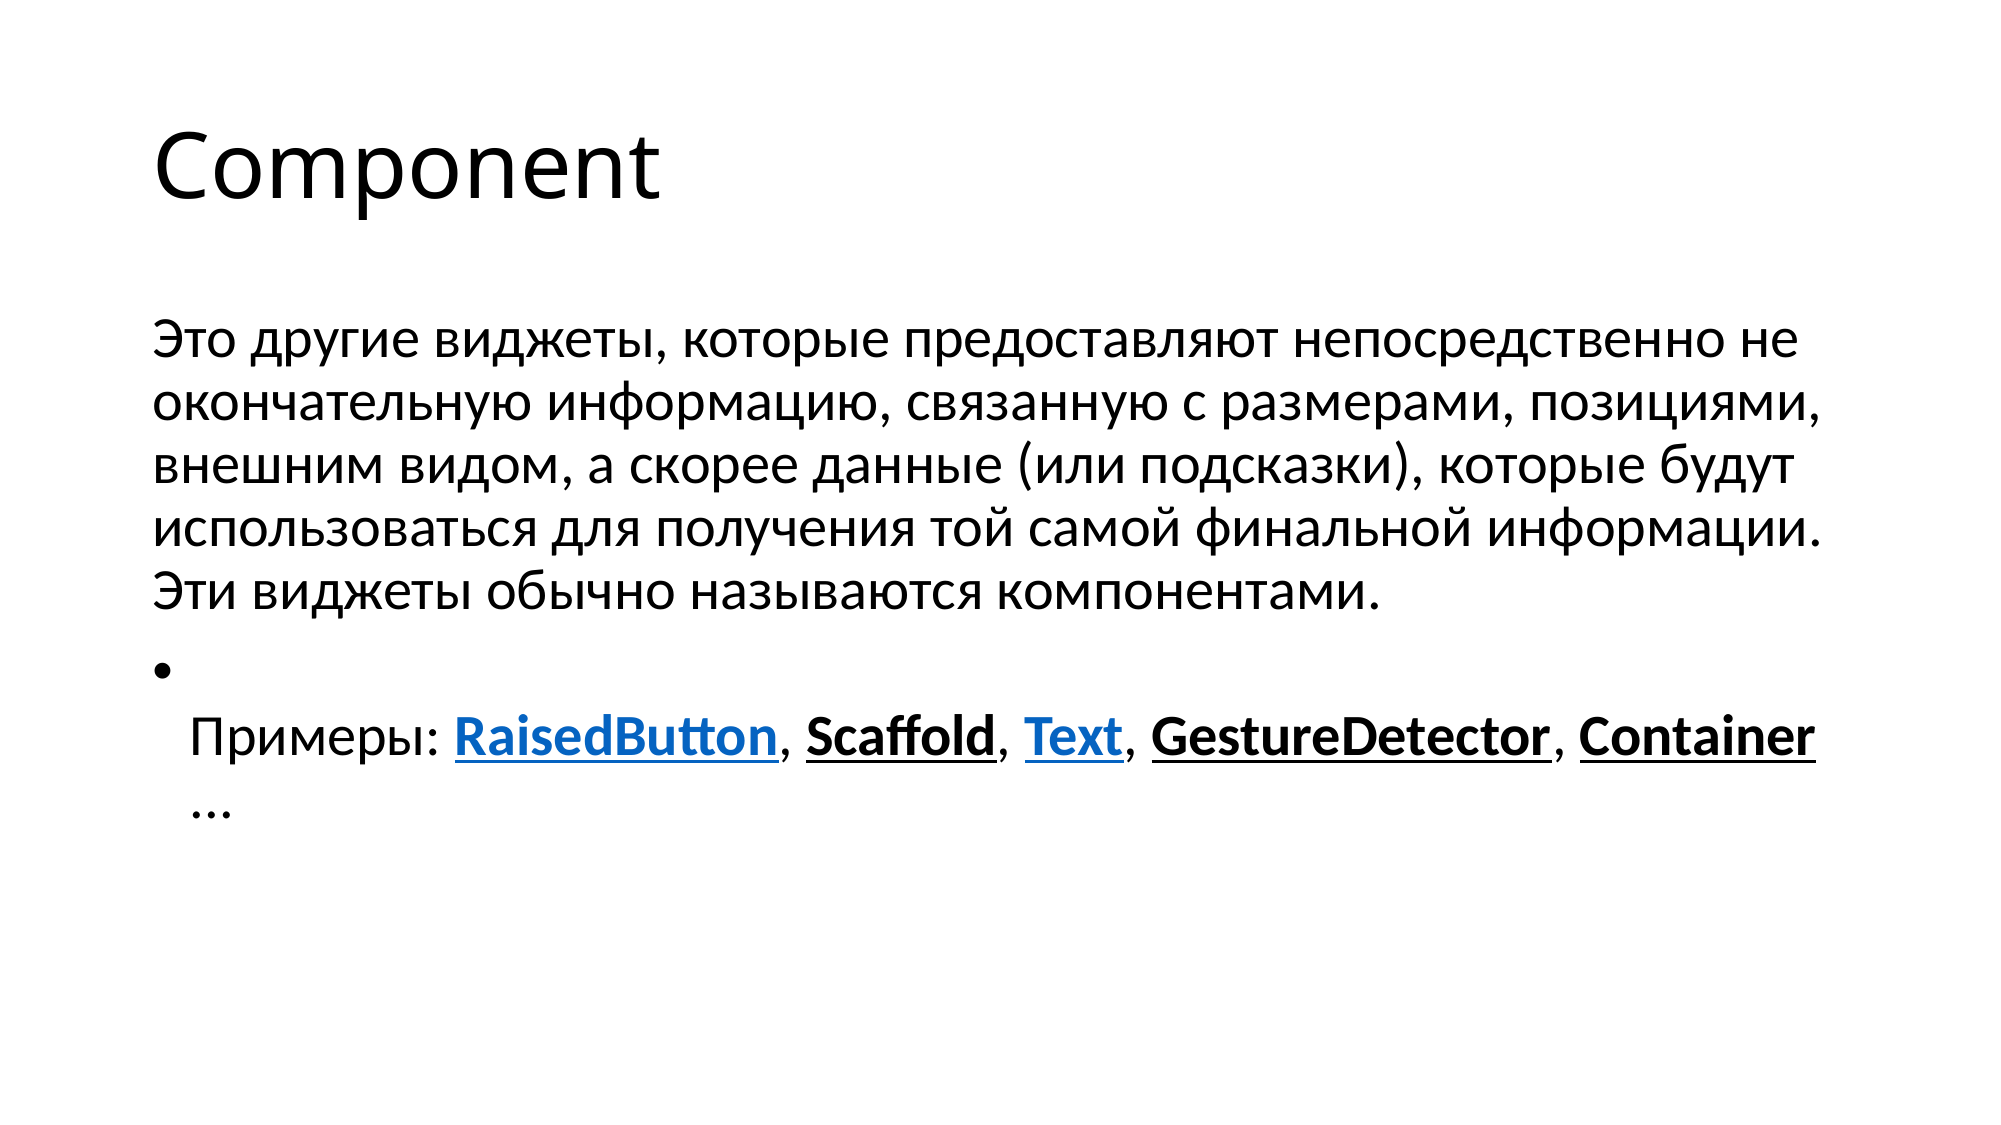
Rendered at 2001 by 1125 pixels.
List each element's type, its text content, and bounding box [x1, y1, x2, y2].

title Component [137, 59, 1863, 278]
list Это другие виджеты, которые предоставляют непосредственно не окончательную информацию, связанную с размерами, позициями, внешним видом, а скорее данные (или подсказки), которые будут использоваться для получения той самой финальной информации. Эти виджеты обычно называются компонентами. Примеры: RaisedButton, Scaffold, Text, GestureDetector, Container... [137, 299, 1863, 1014]
